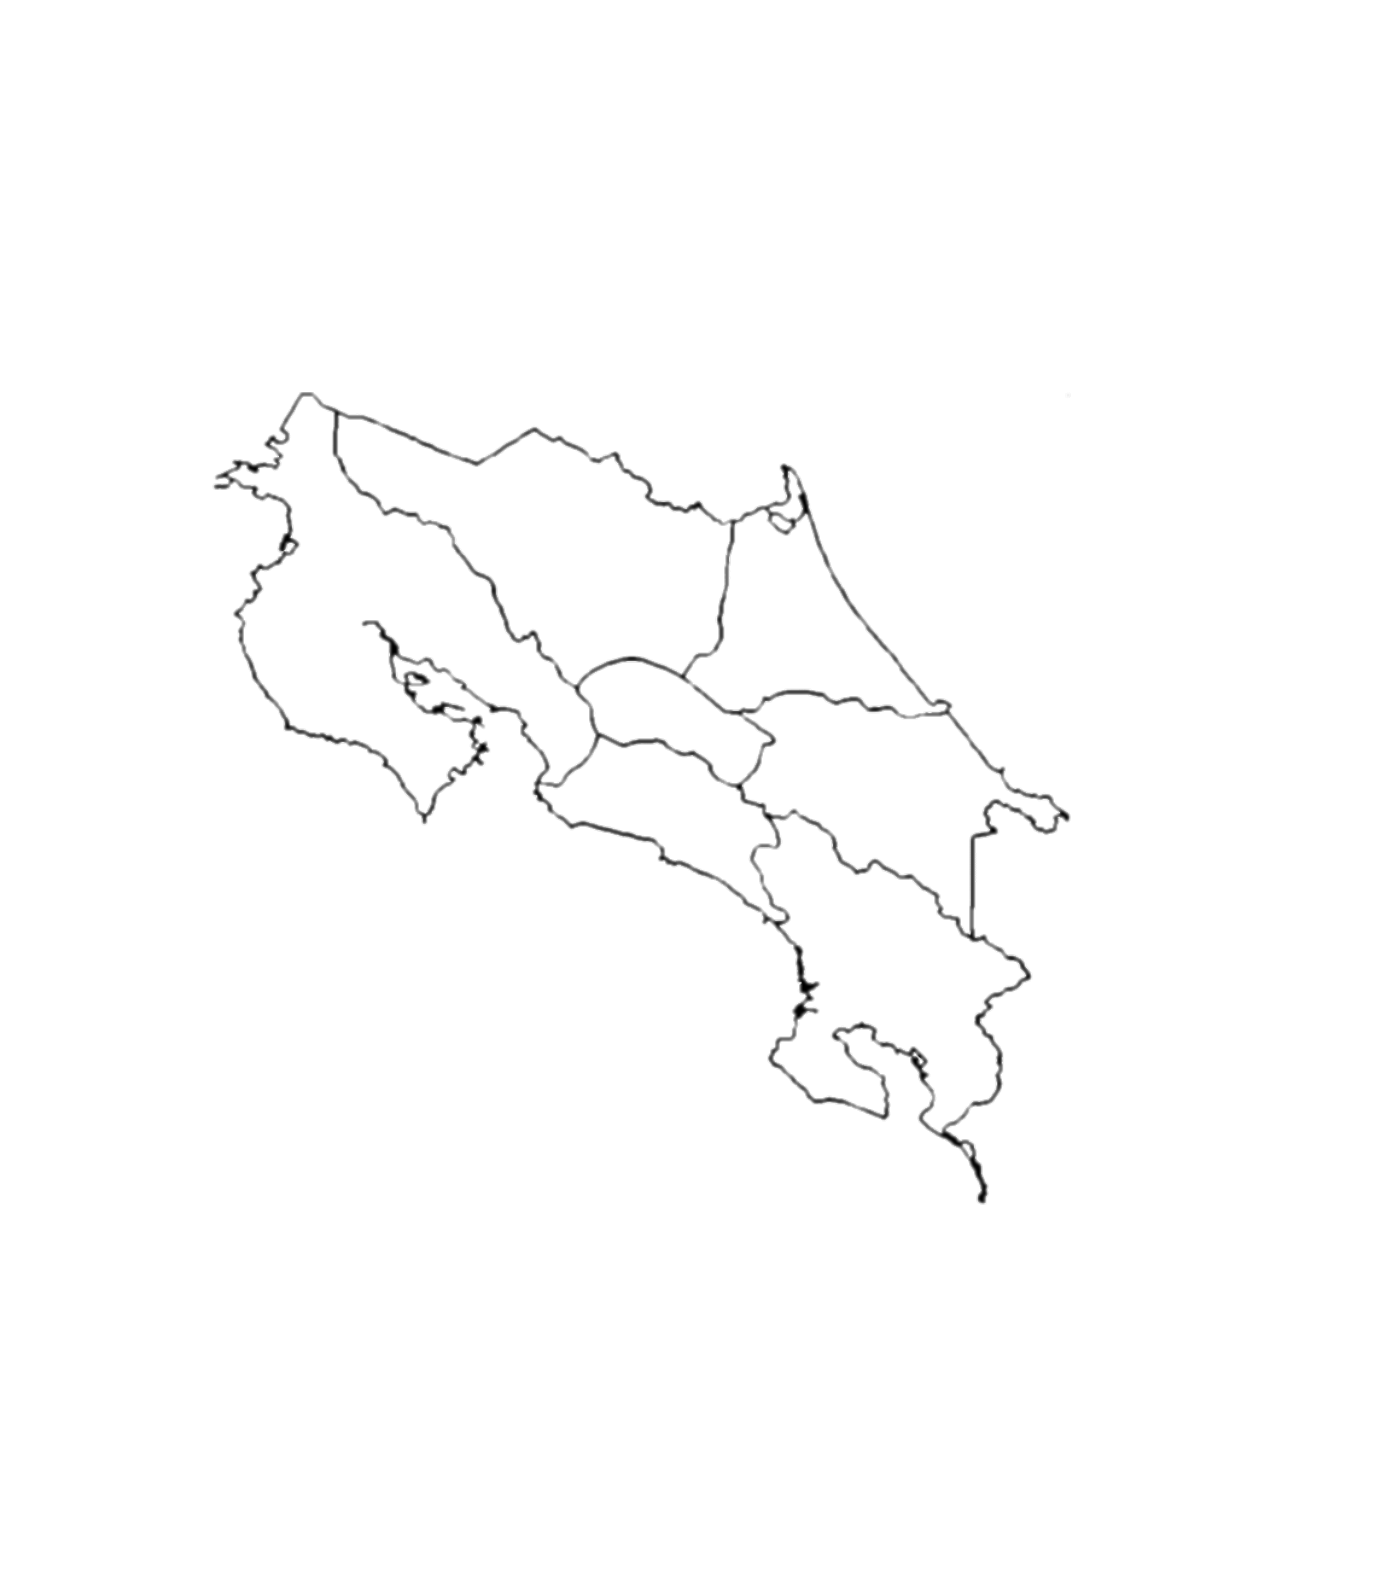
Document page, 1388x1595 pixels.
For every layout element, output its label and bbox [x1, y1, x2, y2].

picture [209, 392, 1072, 1236]
